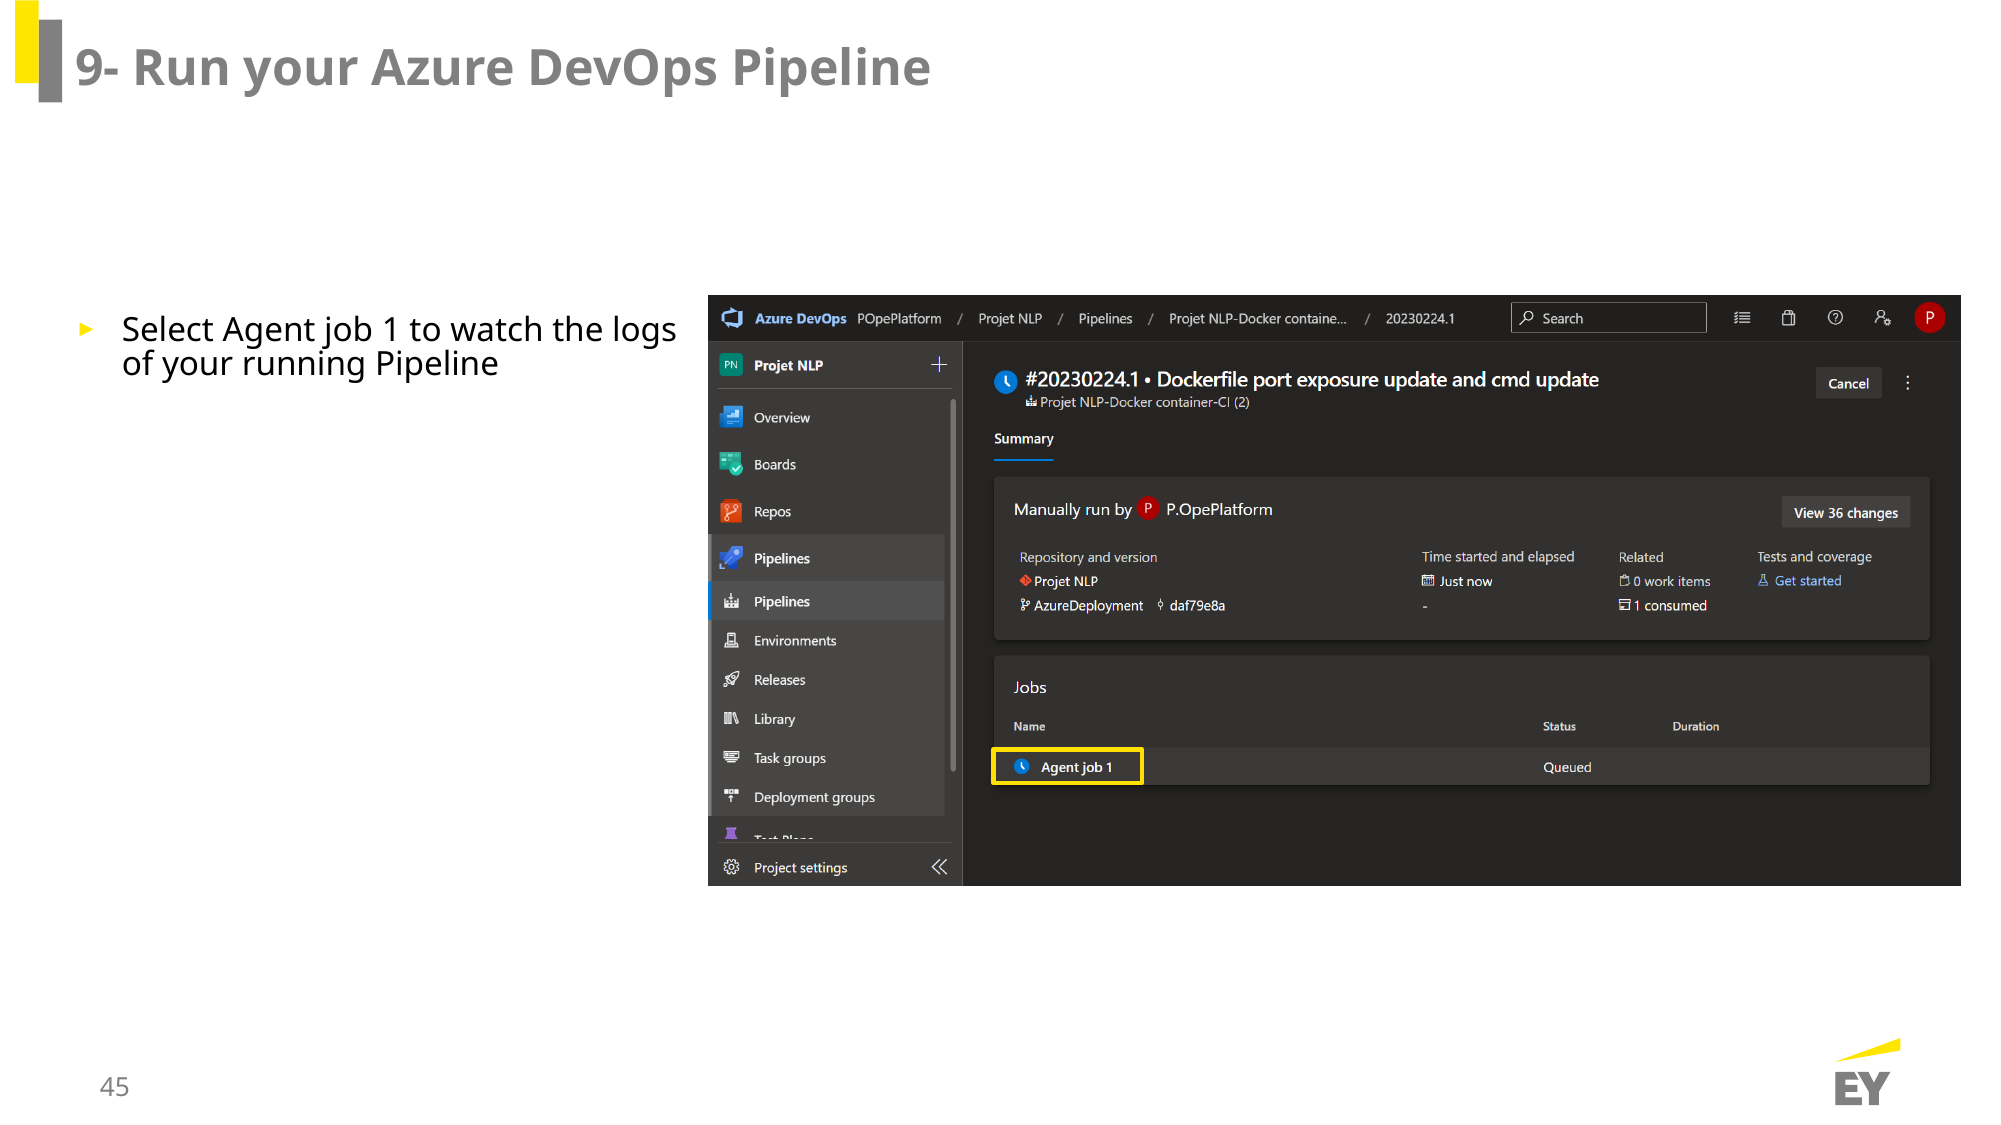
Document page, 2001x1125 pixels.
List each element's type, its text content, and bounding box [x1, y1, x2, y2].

text_box Select Agent job 1 to watch the logs of your running Pipeline [74, 308, 683, 383]
text_box [13, 0, 41, 85]
title 9- Run your Azure DevOps Pipeline [75, 45, 1933, 103]
picture [708, 294, 1961, 886]
text_box [37, 18, 64, 104]
